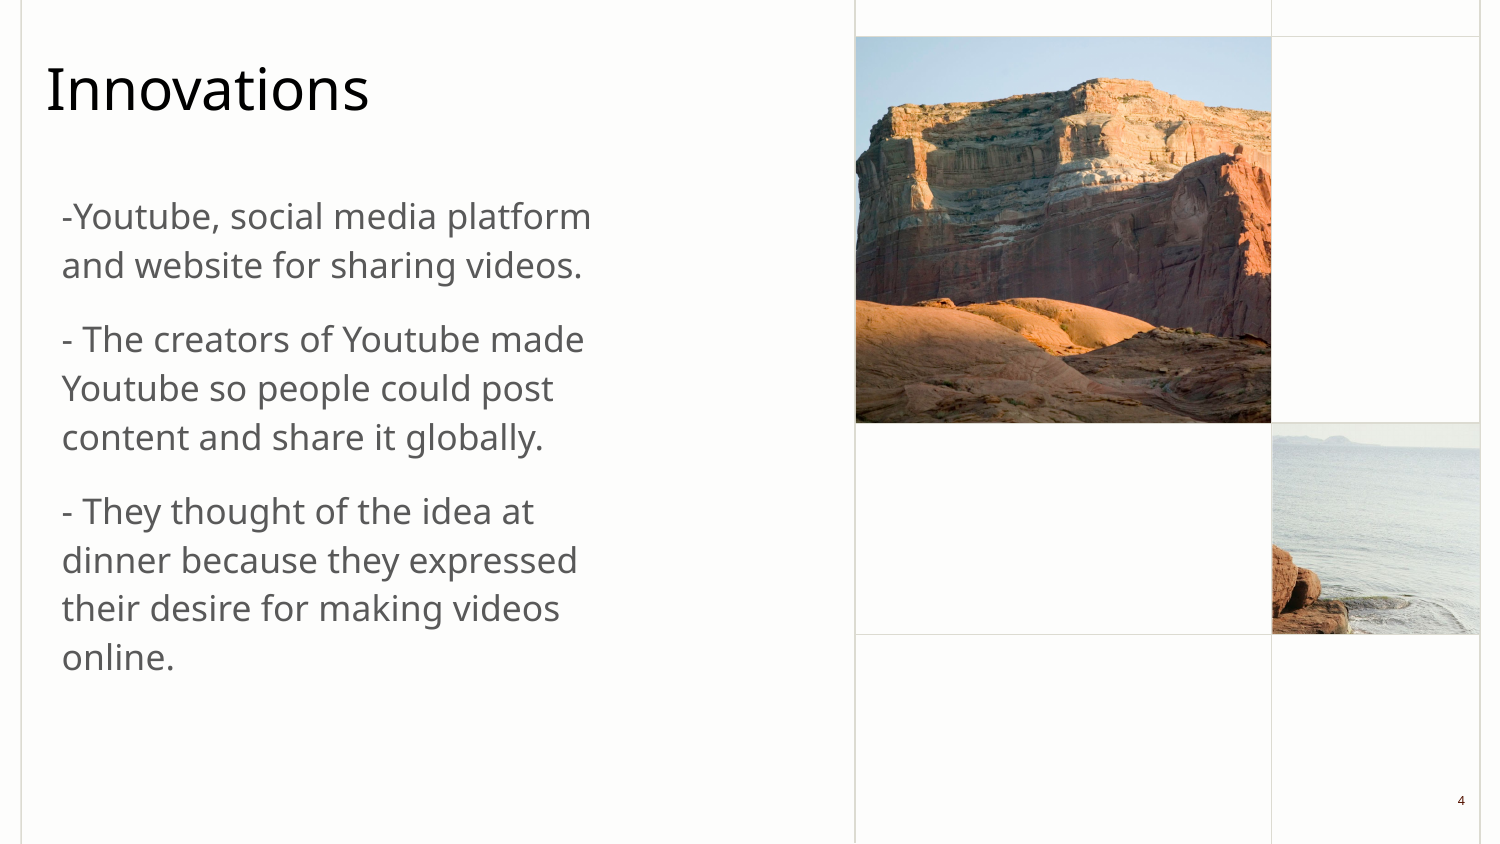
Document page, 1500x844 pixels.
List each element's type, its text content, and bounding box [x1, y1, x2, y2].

picture [855, 37, 1480, 635]
slide_number ‹#› [1390, 778, 1481, 843]
subtitle -Youtube, social media platform and website for sharing videos. - The creators of Youtube made Youtube so people could post content and share it globally. - They thought of the idea at dinner because they expressed their desire for making videos online. [46, 172, 647, 372]
title Innovations [31, 37, 853, 209]
